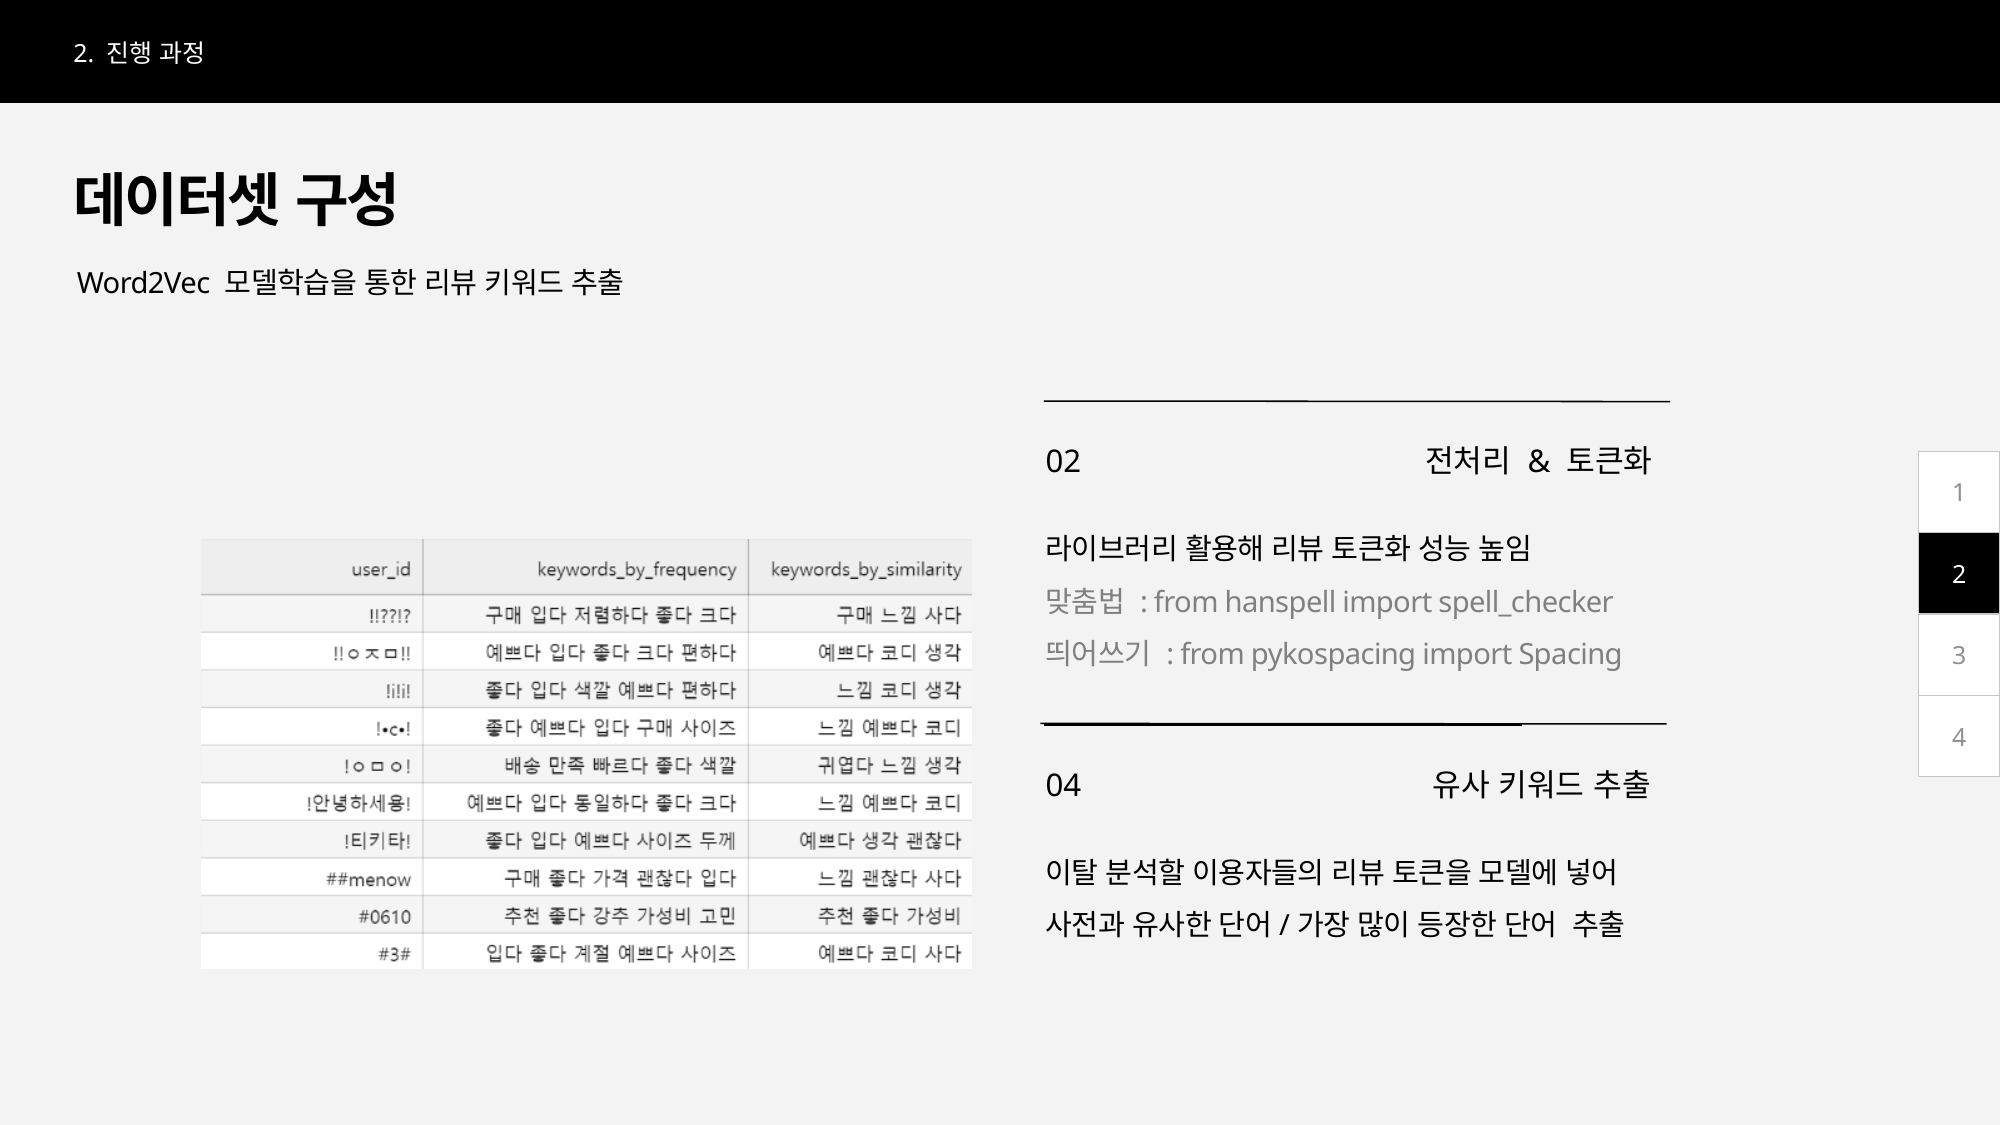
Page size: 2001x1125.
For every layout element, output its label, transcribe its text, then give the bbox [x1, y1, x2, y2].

picture [201, 539, 972, 969]
text_box 이탈 분석할 이용자들의 리뷰 토큰을 모델에 넣어 사전과 유사한 단어/가장 많이 등장한 단어 추출 [1030, 829, 1672, 949]
text_box 2. 진행 과정 [58, 29, 1059, 75]
text_box word2vec 모델 학습으로 패션 리뷰에서 많이 쓰이는 단어 사전 구축 [972, 829, 983, 949]
text_box 4 [1918, 695, 2000, 777]
text_box 1 [1918, 451, 2000, 532]
text_box 3 [1918, 613, 2000, 695]
text_box 유사 키워드 추출 [1121, 738, 1666, 810]
text_box 02 [1030, 414, 1114, 486]
text_box Word2Vec 모델학습을 통한 리뷰 키워드 추출 [62, 239, 1216, 307]
text_box [0, 0, 2000, 104]
text_box 데이터셋 구성 [58, 148, 873, 241]
text_box 라이브러리 활용해 리뷰 토큰화 성능 높임 맞춤법 : from hanspell import spell_checker 띄어쓰기 : from pykospacing import Spacing [1030, 505, 1669, 678]
text_box 전처리 & 토큰화 [1121, 414, 1668, 486]
text_box 2 [1918, 532, 2000, 613]
text_box 04 [1030, 738, 1114, 810]
